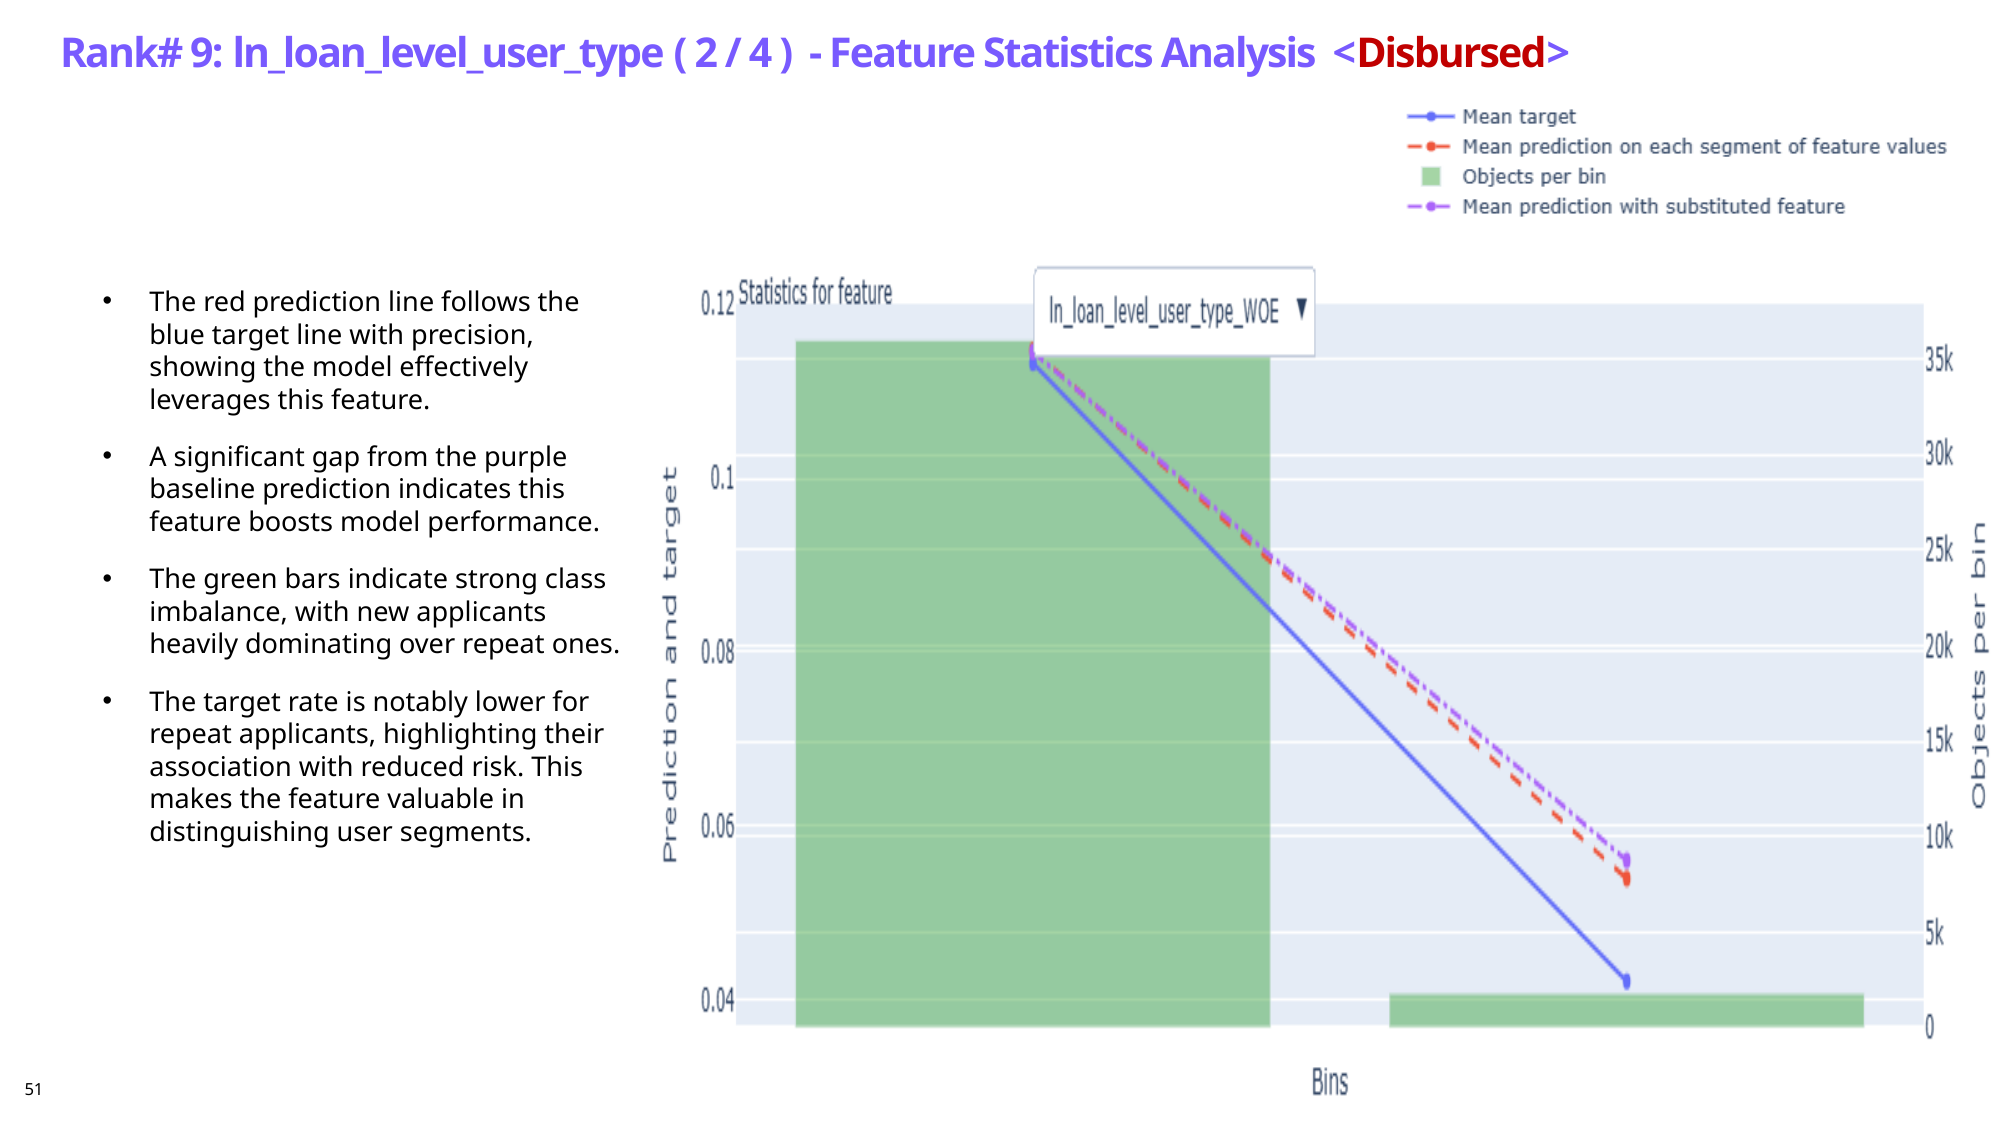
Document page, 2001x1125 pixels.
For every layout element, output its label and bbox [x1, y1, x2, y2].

text_box [87, 249, 655, 883]
picture [655, 97, 2000, 1125]
text_box [24, 1079, 463, 1117]
text_box [60, 21, 1843, 109]
